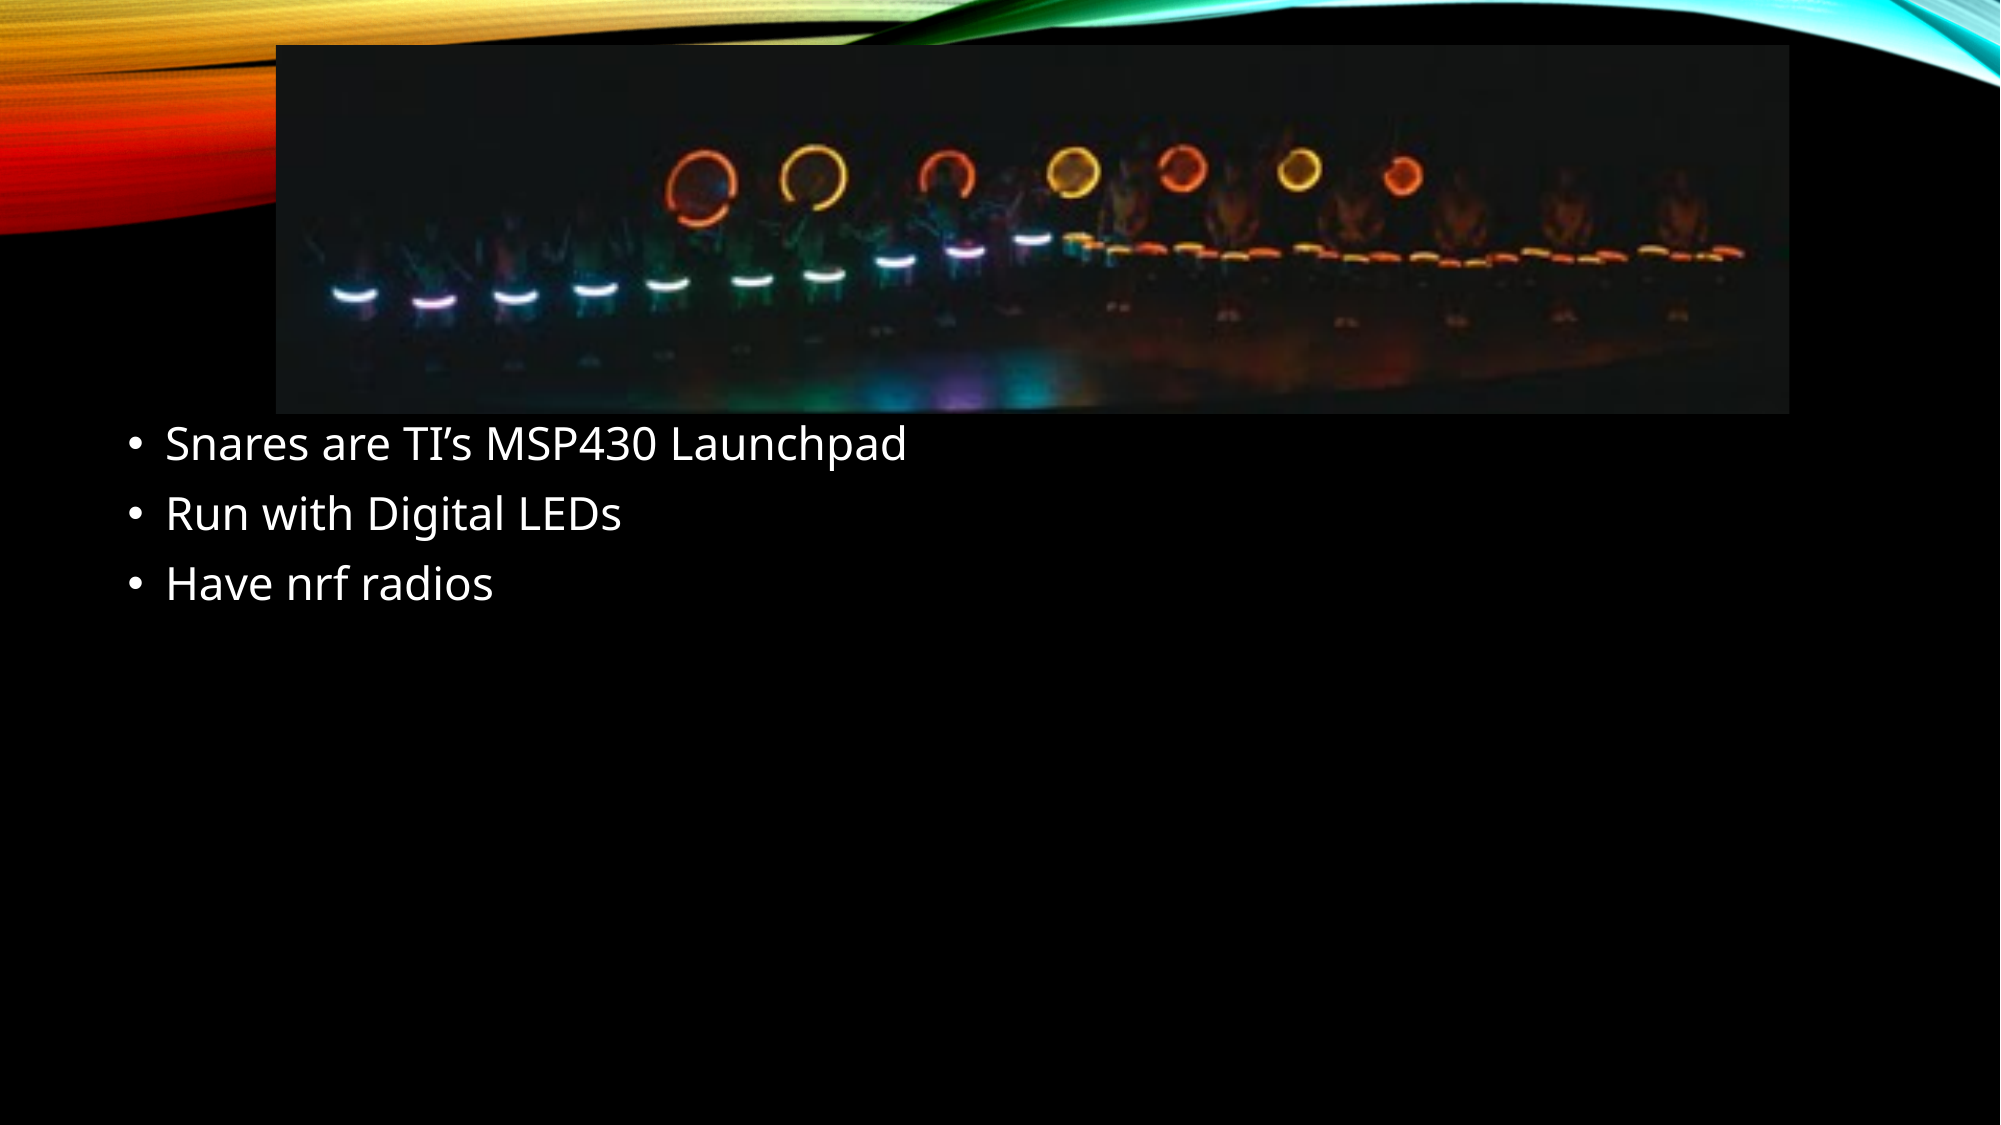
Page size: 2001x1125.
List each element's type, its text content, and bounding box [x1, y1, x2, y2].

picture [0, 0, 2000, 414]
list Snares are TI’s MSP430 Launchpad Run with Digital LEDs Have nrf radios [112, 413, 1888, 1021]
